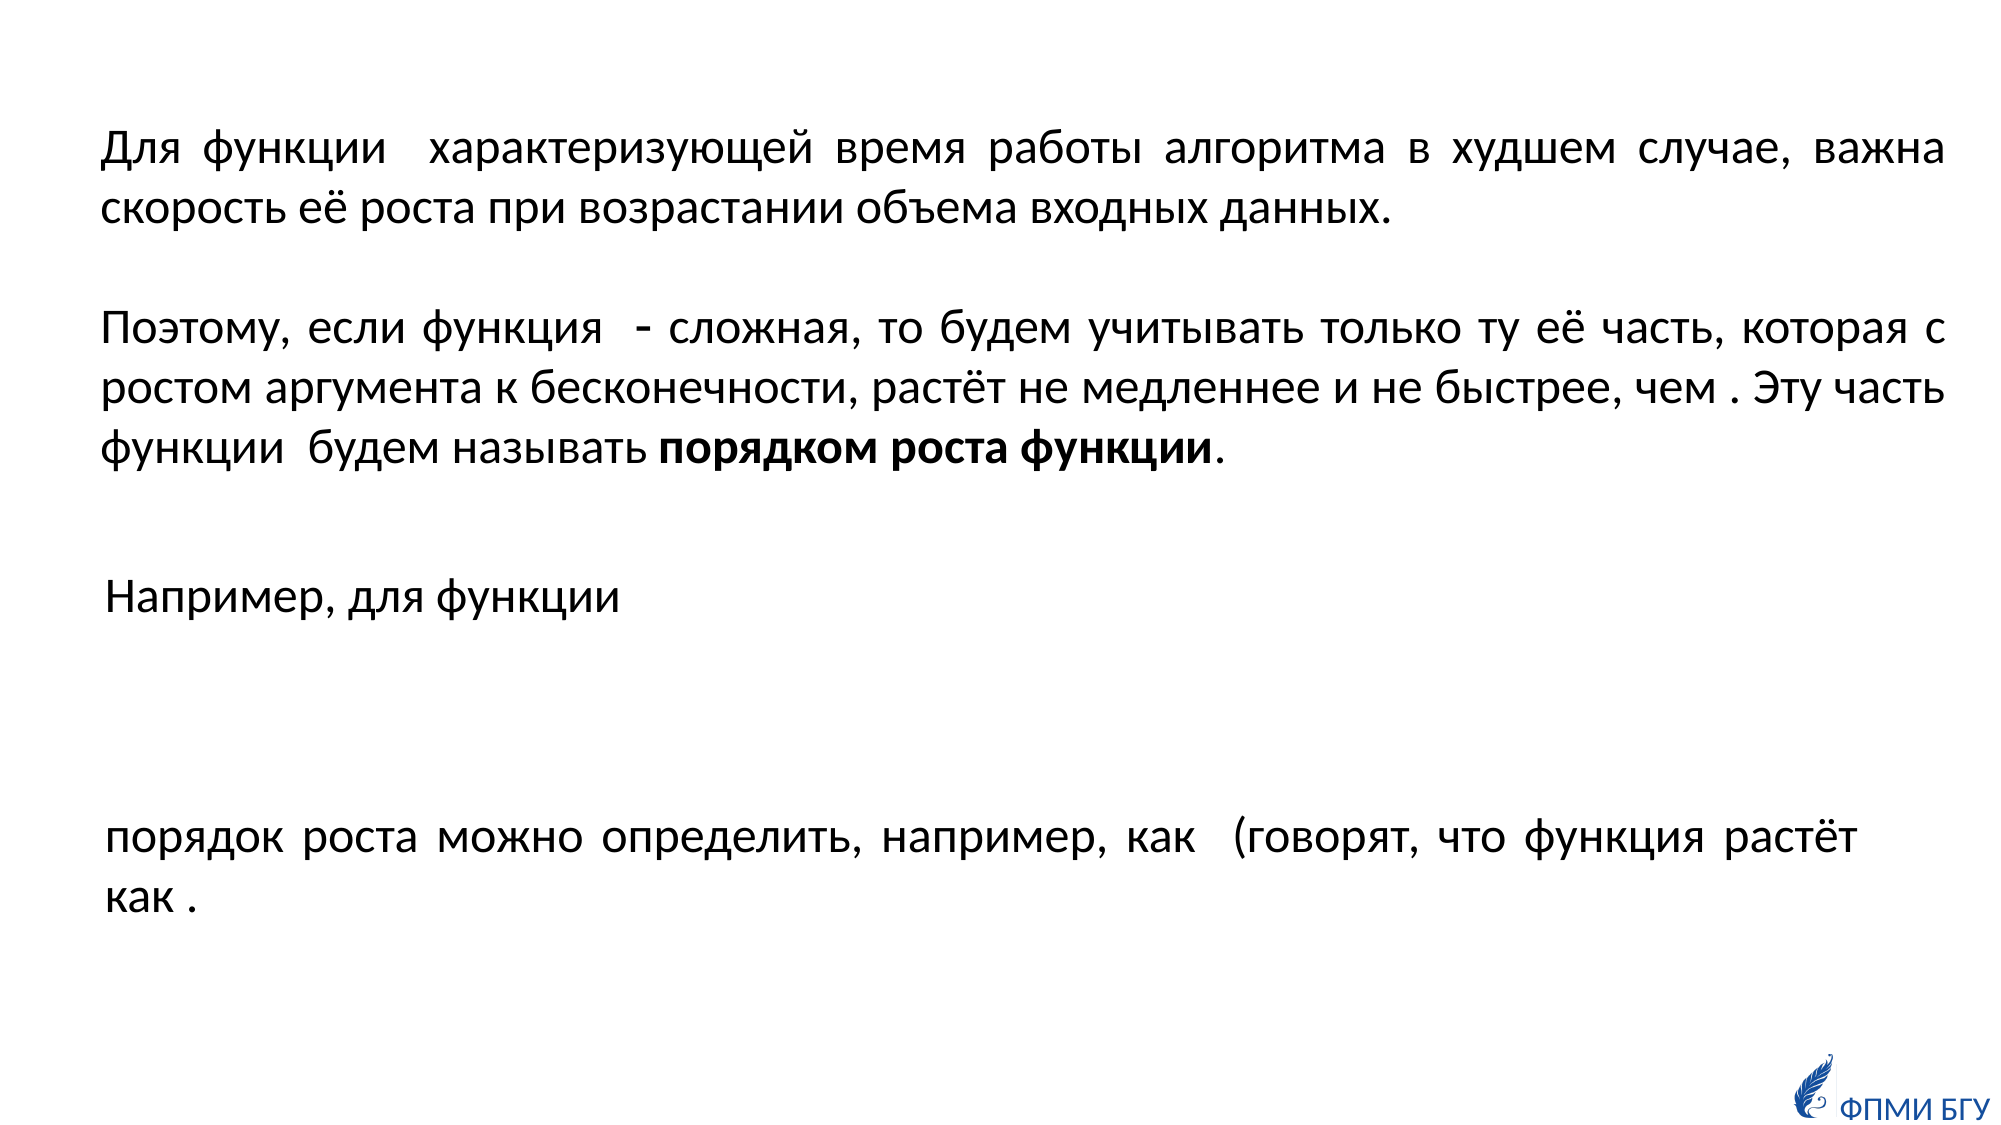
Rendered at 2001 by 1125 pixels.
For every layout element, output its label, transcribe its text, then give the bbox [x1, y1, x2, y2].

picture [1793, 1053, 1837, 1118]
text_box ФПМИ БГУ [1830, 1087, 2000, 1125]
